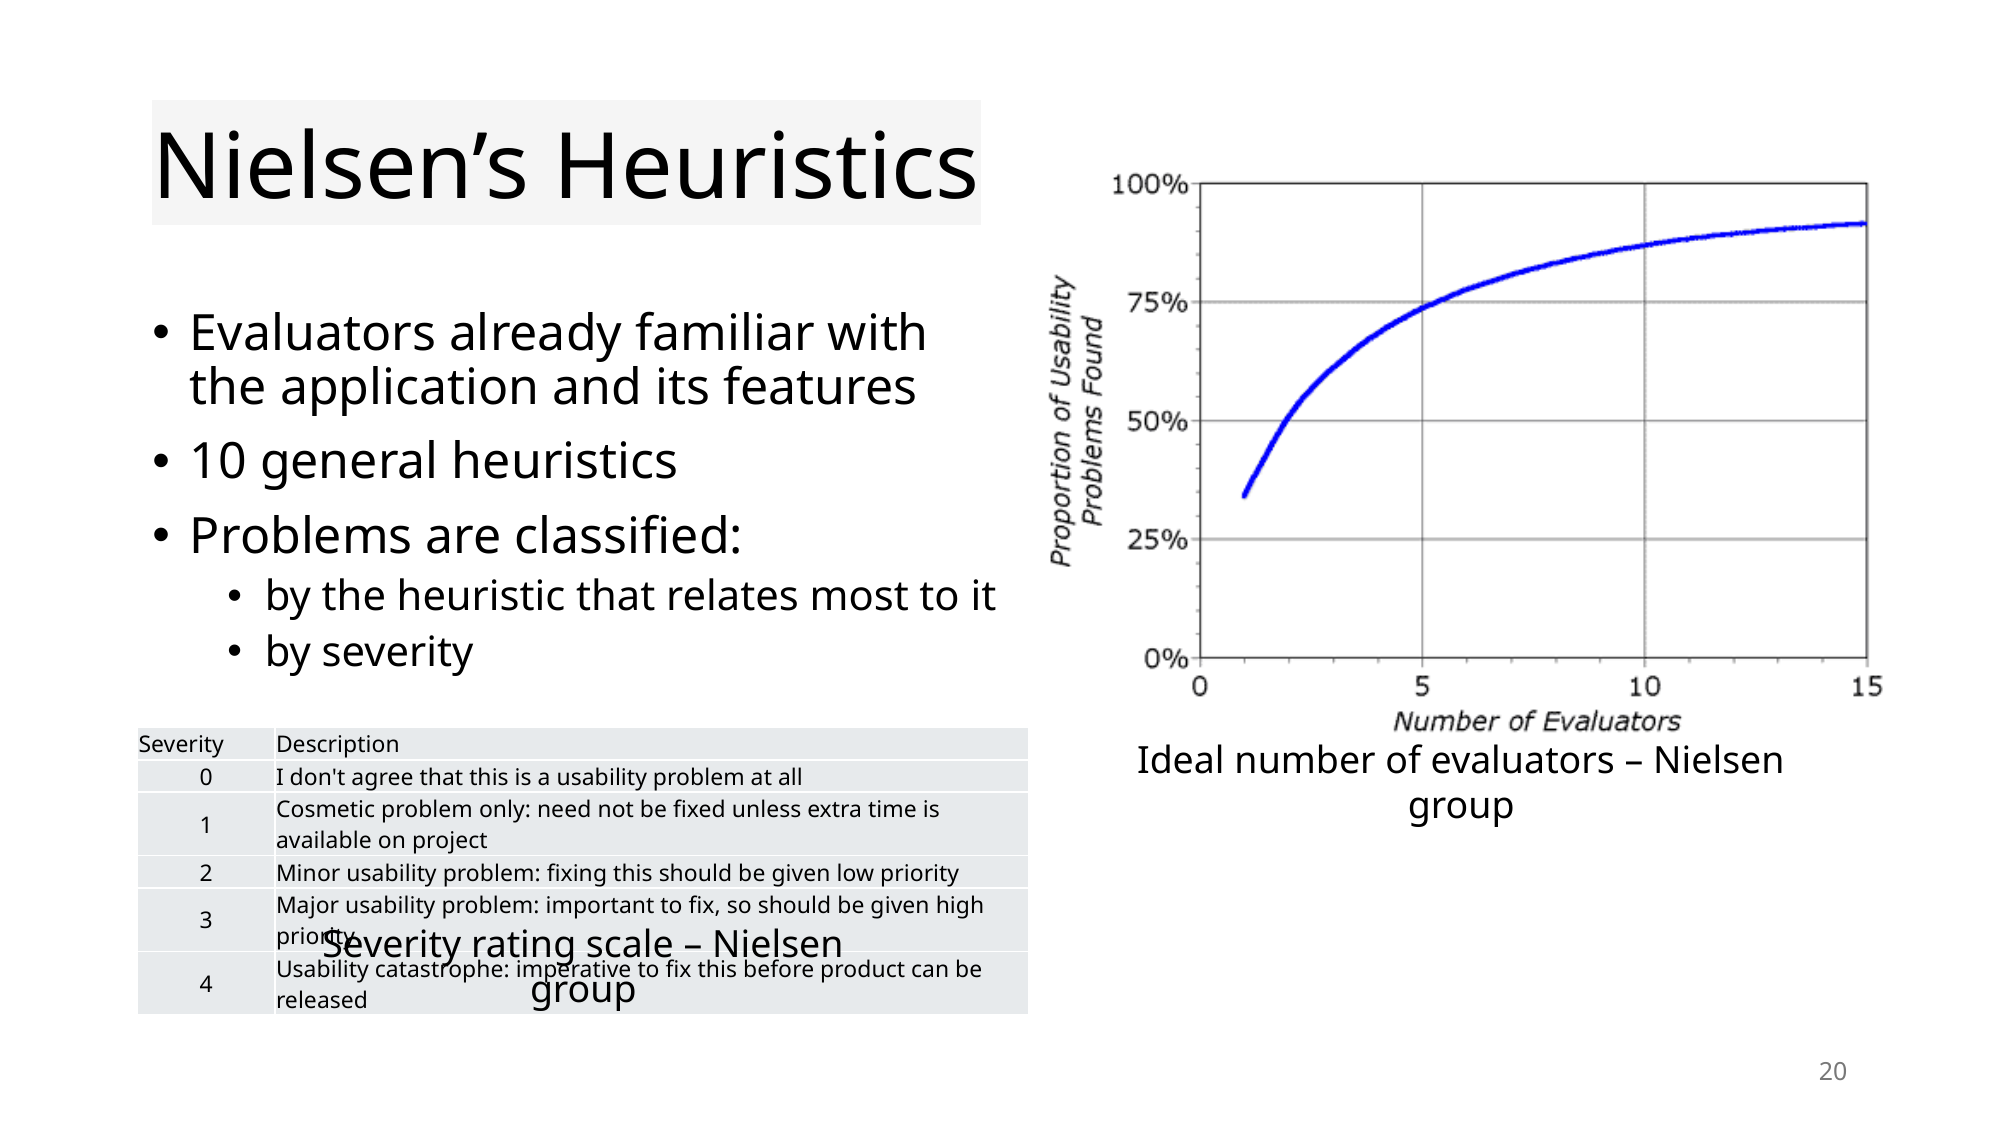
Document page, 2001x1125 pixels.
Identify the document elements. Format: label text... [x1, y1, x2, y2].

picture [1034, 153, 1888, 747]
table_cell Major usability problem: important to fix, so should be given high priority [276, 889, 1028, 951]
table_cell I don't agree that this is a usability problem at all [276, 761, 1028, 791]
table_cell Minor usability problem: fixing this should be given low priority [276, 856, 1028, 887]
table_cell Cosmetic problem only: need not be fixed unless extra time is available on project [276, 793, 1028, 855]
text_box Severity rating scale – Nielsen group [264, 912, 902, 1018]
list Evaluators already familiar with the application and its features 10 general heuristics Problems are classified: by the heuristic that relates most to it by severity [137, 299, 1030, 694]
table_cell 3 [138, 889, 274, 951]
title Nielsen’s Heuristics [137, 59, 1863, 278]
text_box Ideal number of evaluators – Nielsen group [1096, 747, 1826, 834]
table_cell 2 [138, 856, 274, 887]
table_cell 1 [138, 793, 274, 855]
table_cell 0 [138, 761, 274, 791]
table_cell 4 [138, 952, 264, 1014]
slide_number 20 [1412, 1042, 1863, 1103]
table_header Description [276, 728, 1028, 759]
table_header Severity [138, 728, 274, 759]
table_cell Usability catastrophe: imperative to fix this before product can be released [902, 952, 1028, 1014]
